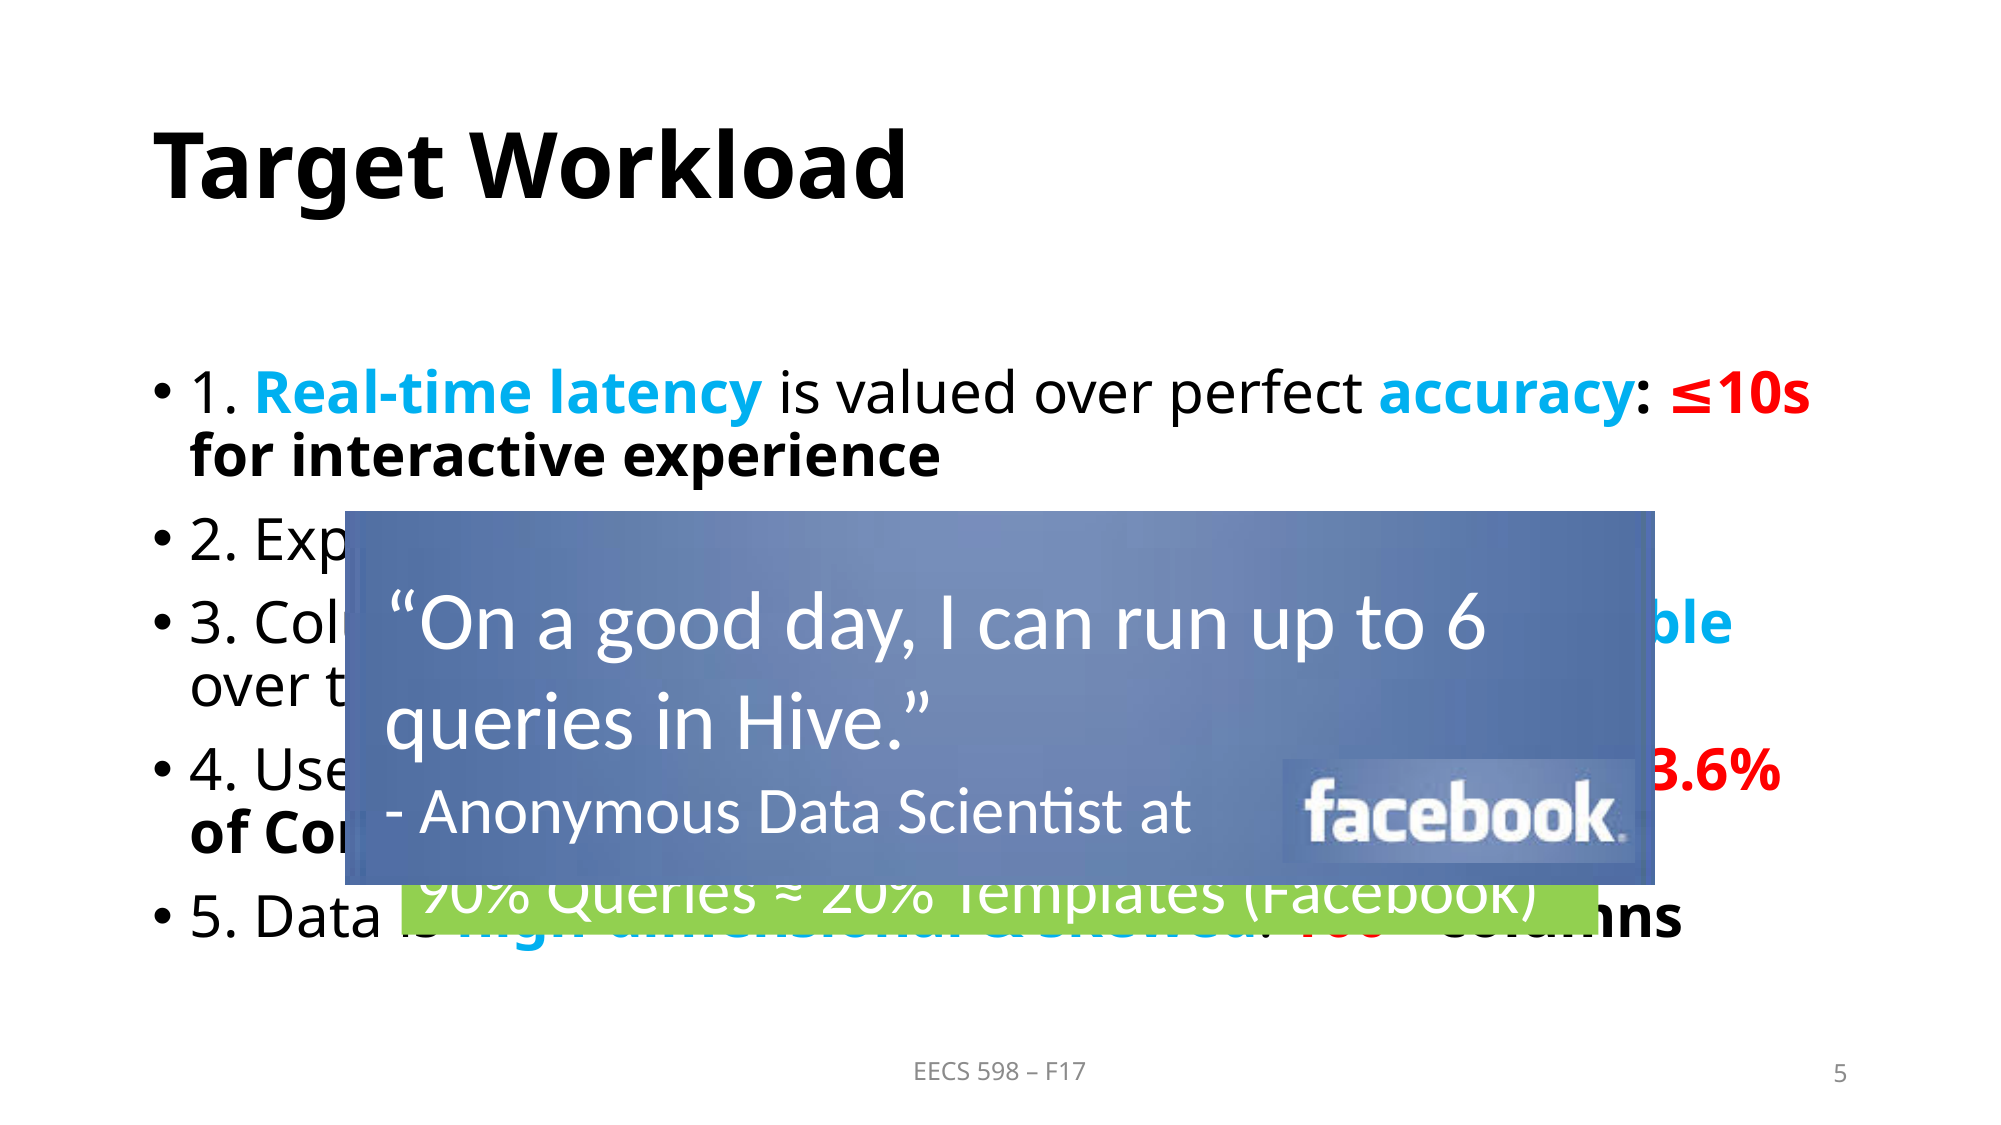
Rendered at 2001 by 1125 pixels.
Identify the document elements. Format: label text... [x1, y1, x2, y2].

text_box 90% Queries ≈ 20% Templates (Facebook) [401, 885, 1599, 935]
list 1. Real-time latency is valued over perfect accuracy: ≤10s for interactive experience 2. Exploration is ad-hoc 3. Columns queried together (i.e., Templates) are stable over time (Called as Query Column Set) 4. User defined functions (UDF) must be supported: 43.6% of Conviva’s queries 5. Data is high-dimensional & skewed: 100+ columns [137, 299, 1863, 1014]
slide_number 5 [1412, 1042, 1863, 1103]
title Target Workload [137, 59, 1863, 278]
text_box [344, 511, 1655, 885]
footer EECS 598 – F17 [662, 1042, 1338, 1103]
